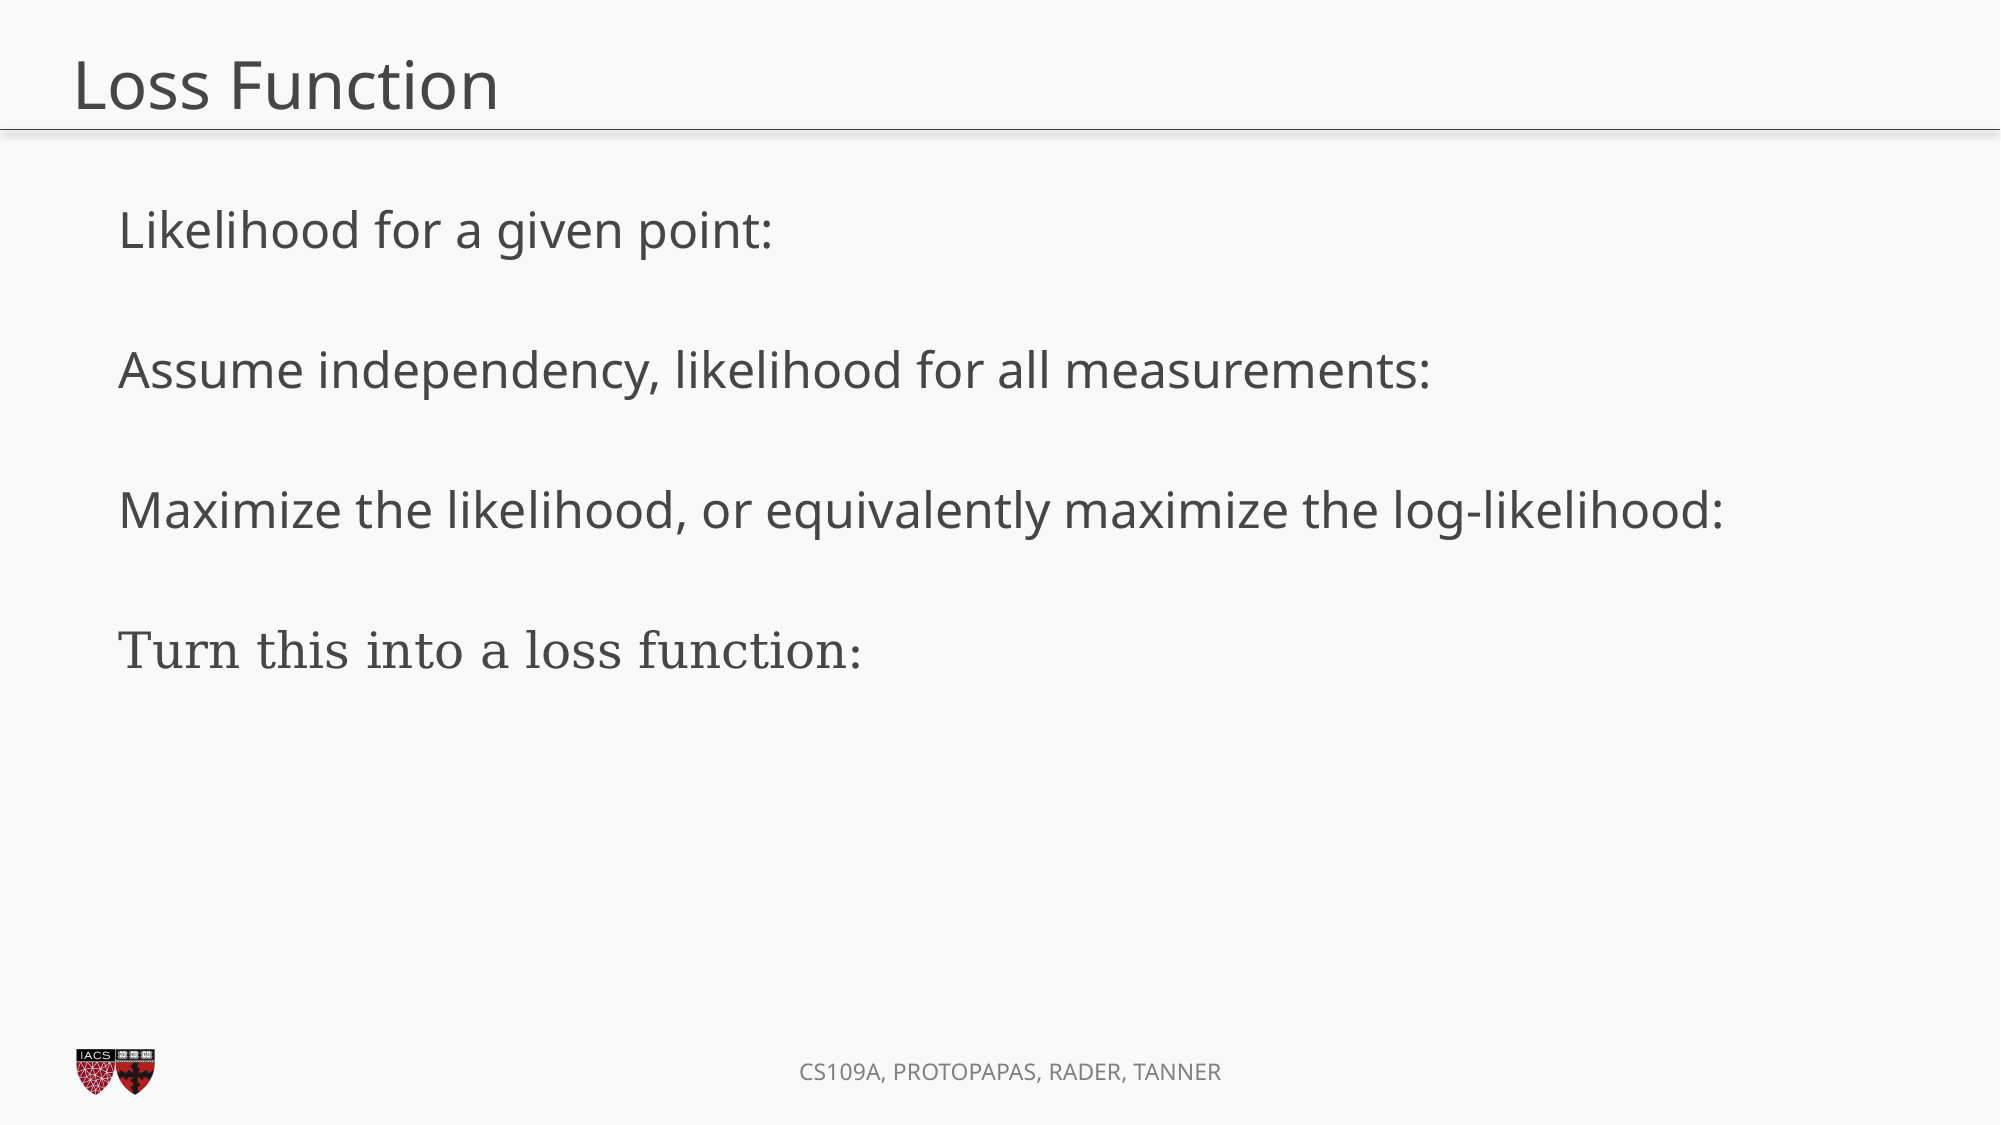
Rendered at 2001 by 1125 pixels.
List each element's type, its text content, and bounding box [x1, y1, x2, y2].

title Loss Function [57, 35, 1943, 162]
picture [75, 1049, 155, 1095]
